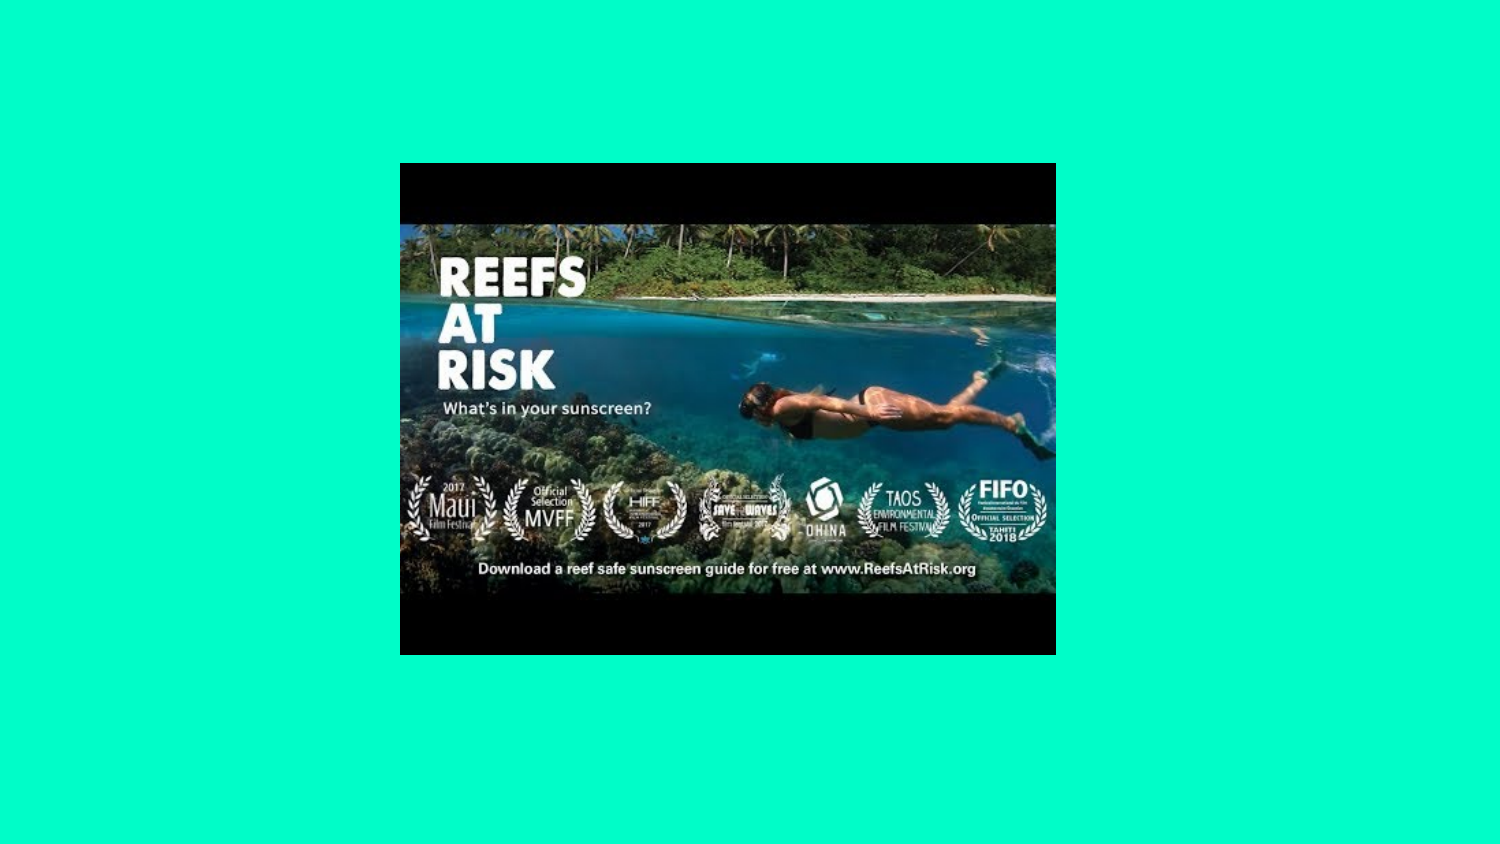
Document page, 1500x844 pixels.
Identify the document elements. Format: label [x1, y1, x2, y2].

picture [399, 163, 1056, 656]
picture [934, 441, 945, 445]
